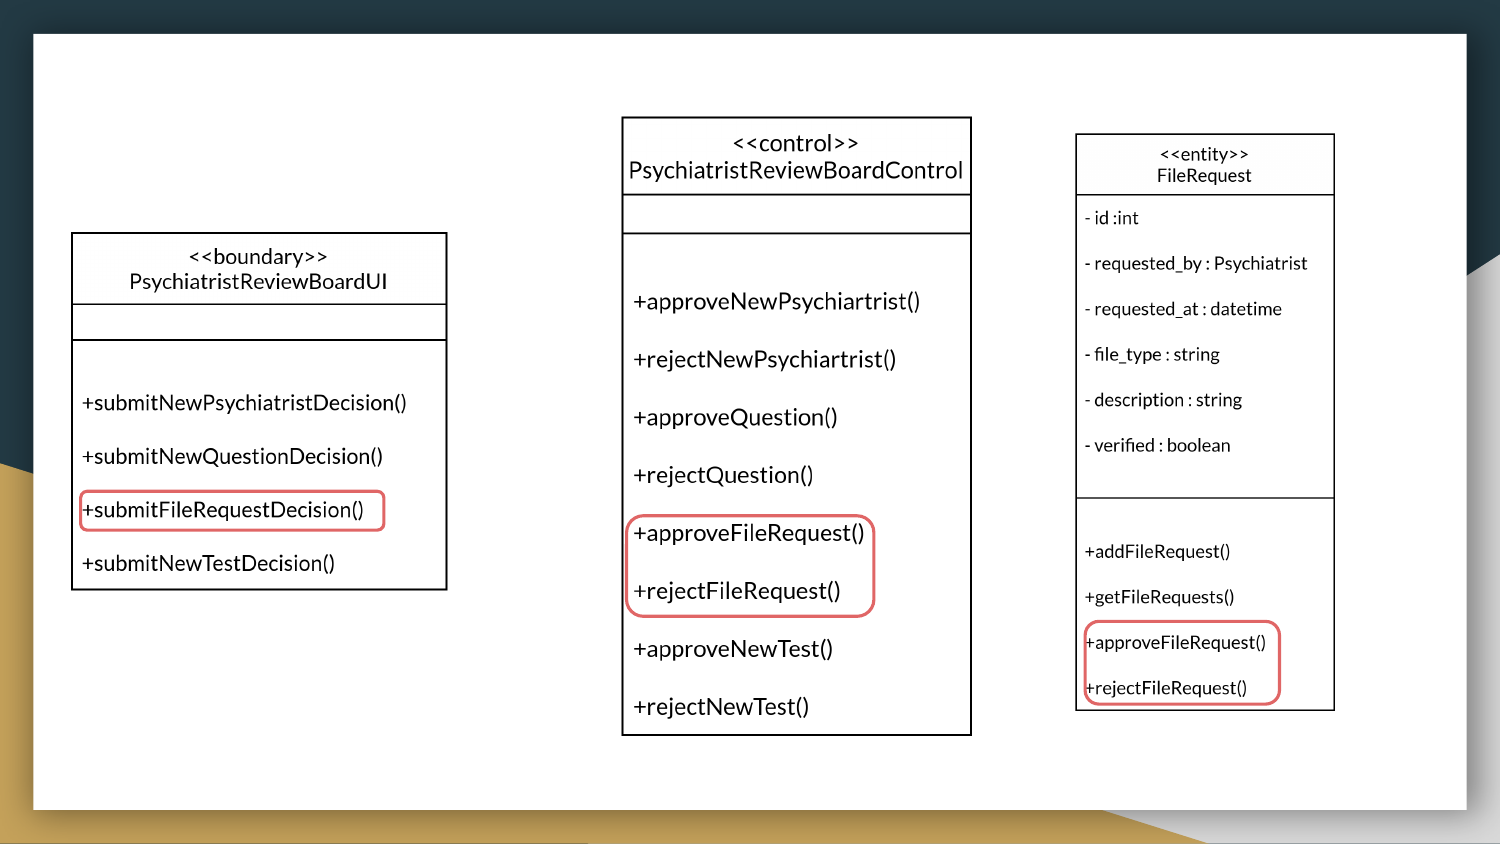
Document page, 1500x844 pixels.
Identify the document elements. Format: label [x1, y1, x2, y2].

picture [1060, 118, 1350, 726]
picture [53, 214, 466, 609]
picture [602, 96, 991, 757]
